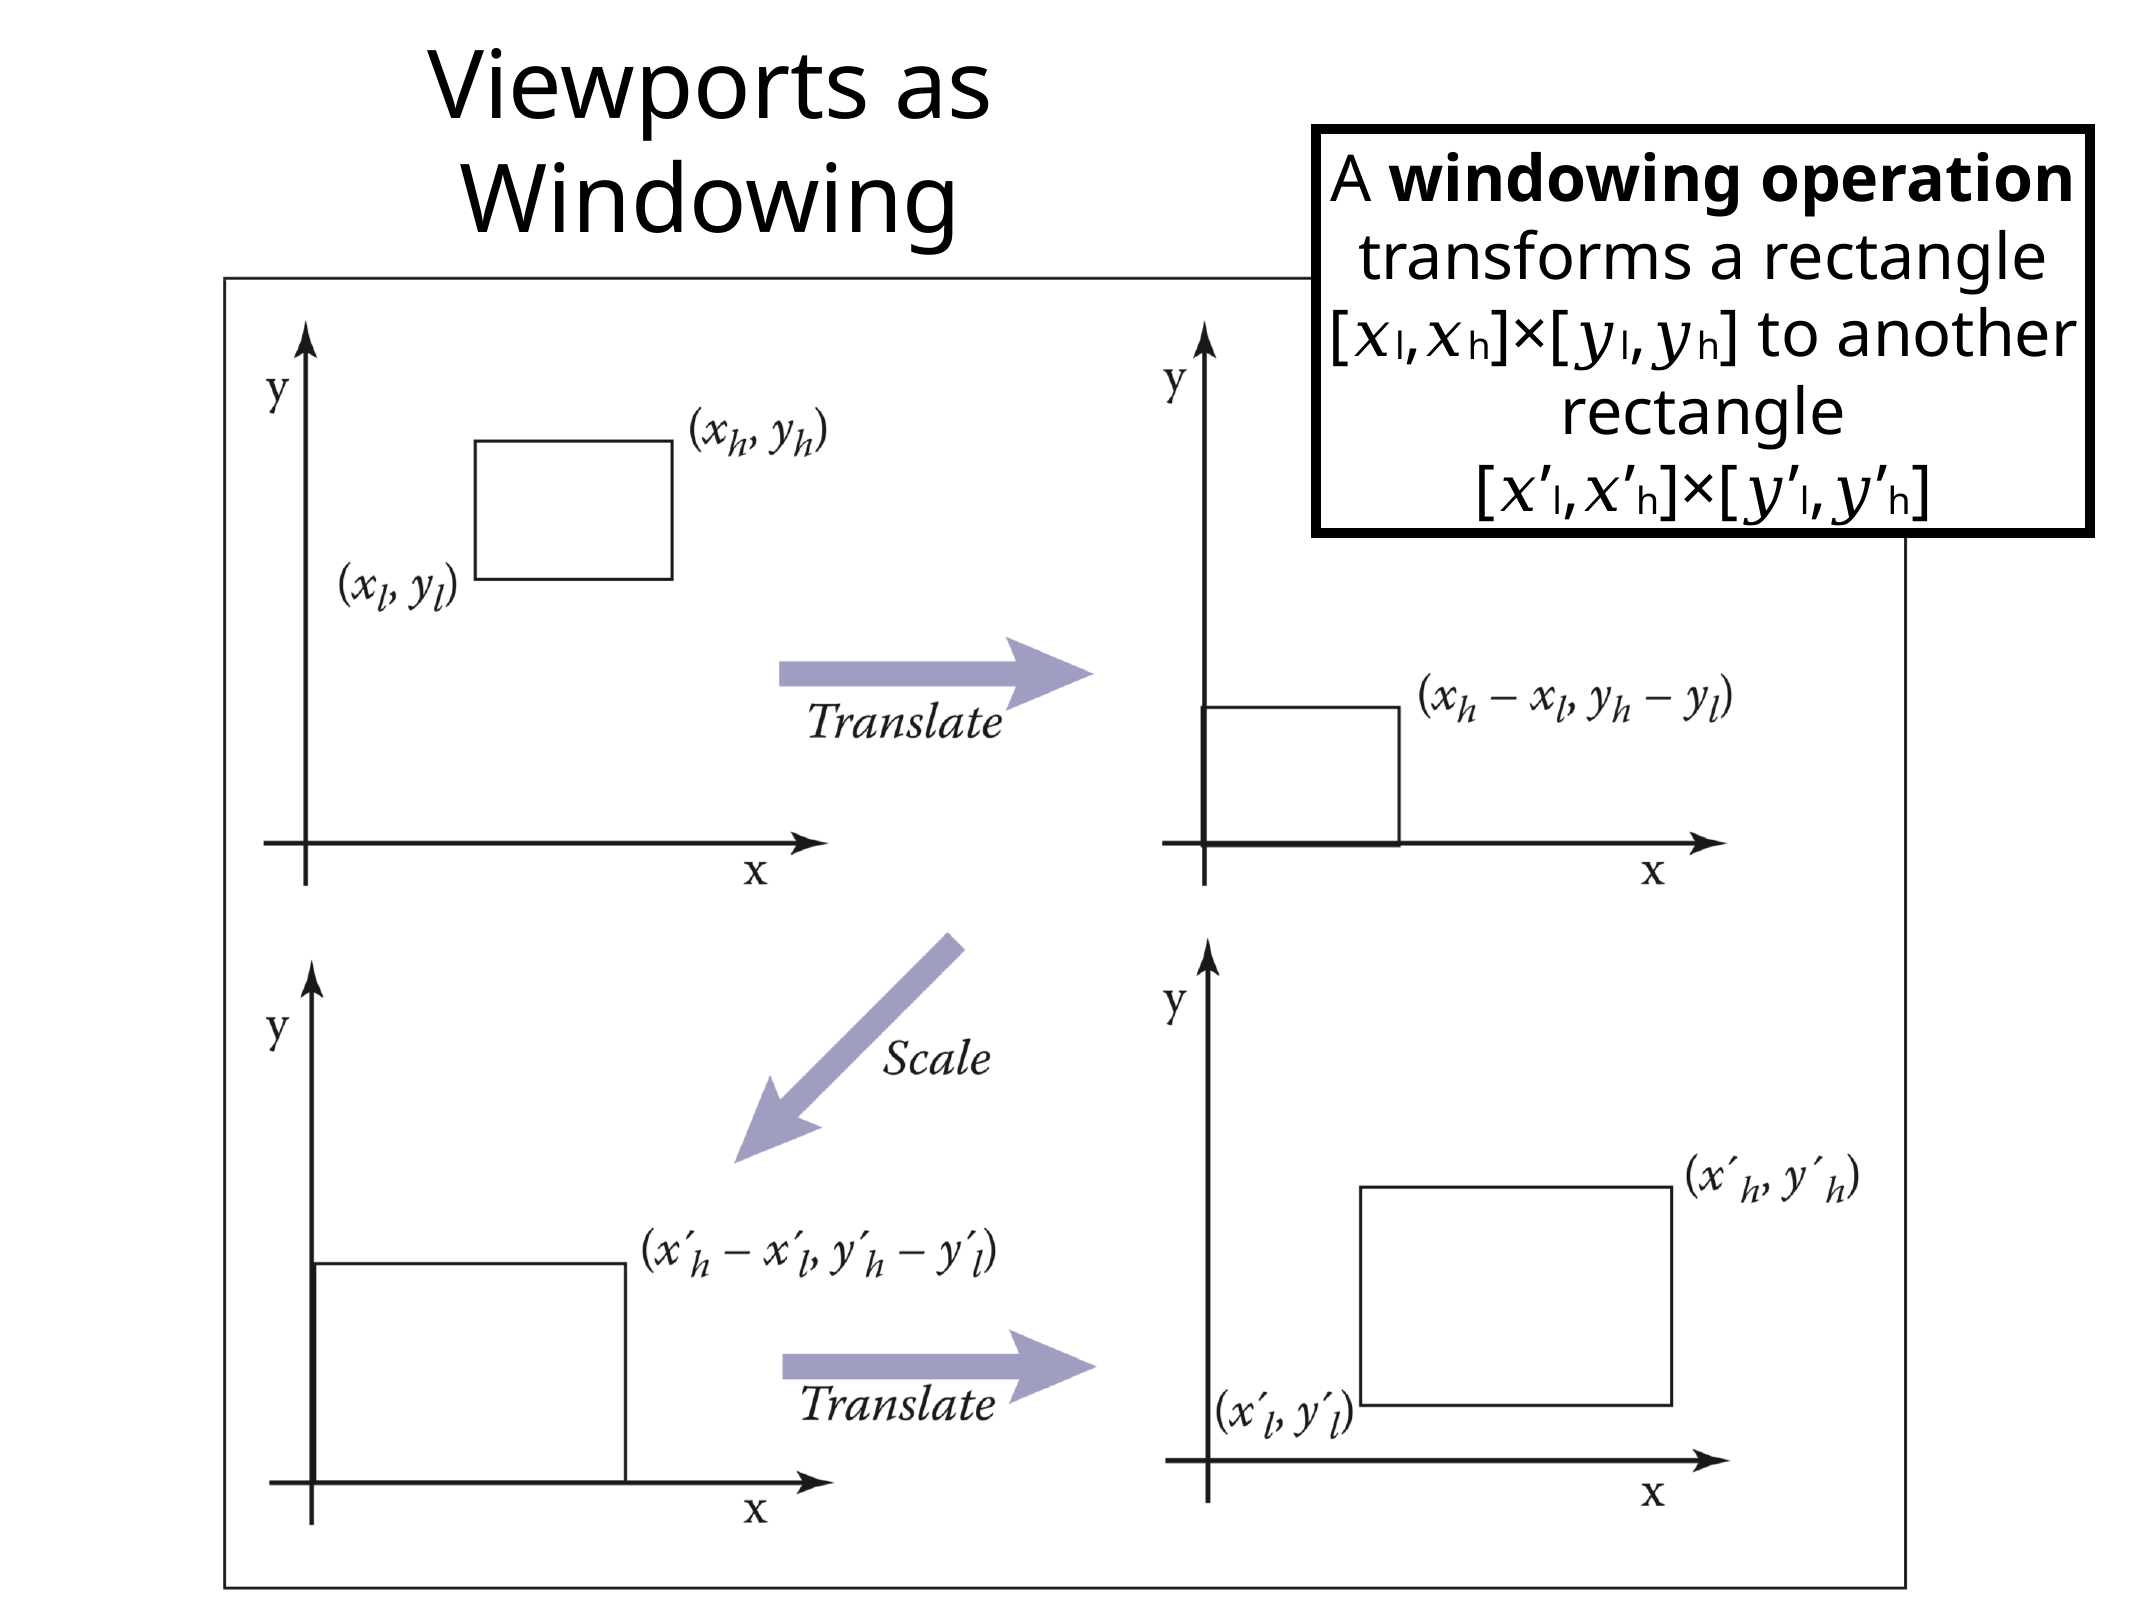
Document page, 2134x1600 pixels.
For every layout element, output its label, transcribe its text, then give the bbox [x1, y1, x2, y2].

text_box A windowing operation transforms a rectangle [𝑥l,𝑥h]×[𝑦l,𝑦h] to another rectangle [𝑥’l,𝑥’h]×[𝑦’l,𝑦’h] [1316, 128, 2091, 533]
picture [216, 268, 1917, 1600]
title Viewports as Windowing [155, 41, 1266, 234]
